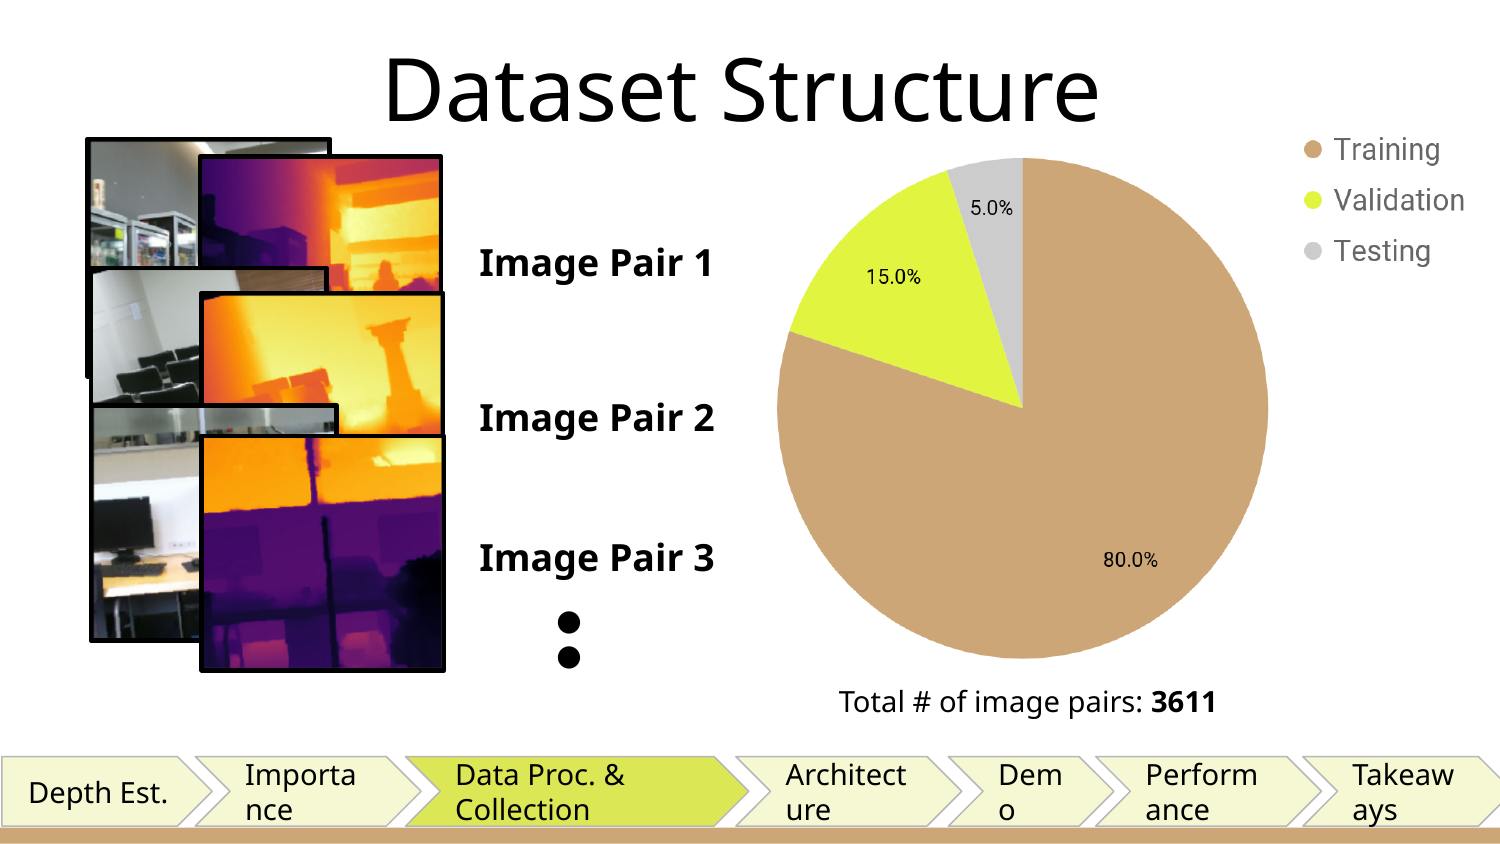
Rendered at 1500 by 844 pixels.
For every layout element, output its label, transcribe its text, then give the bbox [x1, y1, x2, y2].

text_box Image Pair 1 [464, 223, 738, 292]
text_box Image Pair 3 [464, 519, 738, 587]
picture [777, 131, 1465, 685]
title Dataset Structure [42, 17, 1441, 154]
text_box Image Pair 2 [464, 379, 738, 448]
text_box Total # of image pairs: 3611 [823, 693, 1262, 736]
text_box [1, 756, 1500, 827]
text_box [518, 587, 630, 700]
picture [89, 140, 442, 669]
